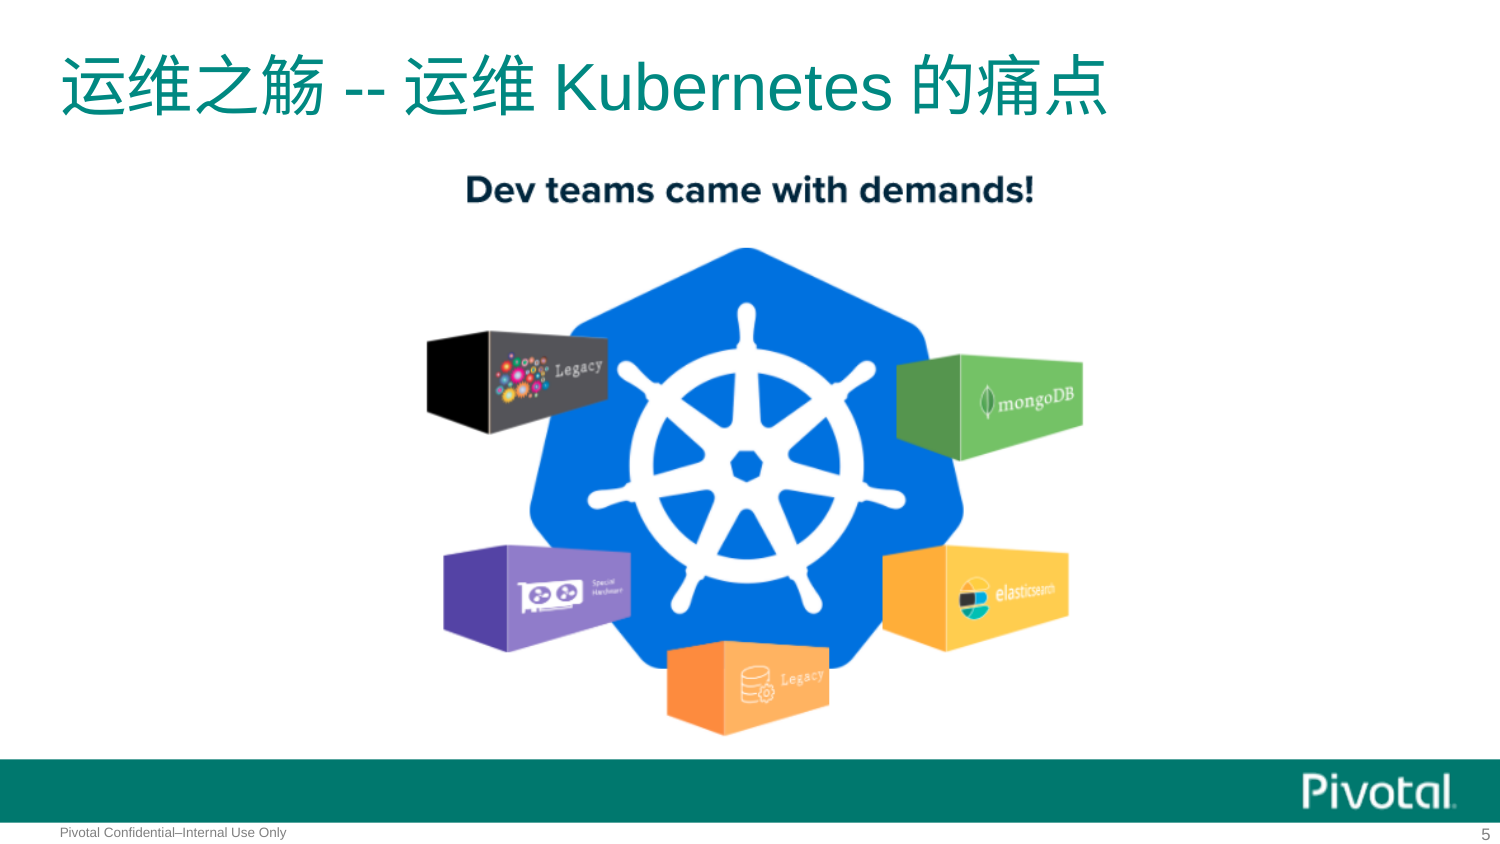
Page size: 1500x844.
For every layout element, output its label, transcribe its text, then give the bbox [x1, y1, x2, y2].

title 运维之觞--运维Kubernetes的痛点 [60, 53, 1440, 129]
picture [1290, 768, 1463, 815]
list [366, 159, 1134, 749]
